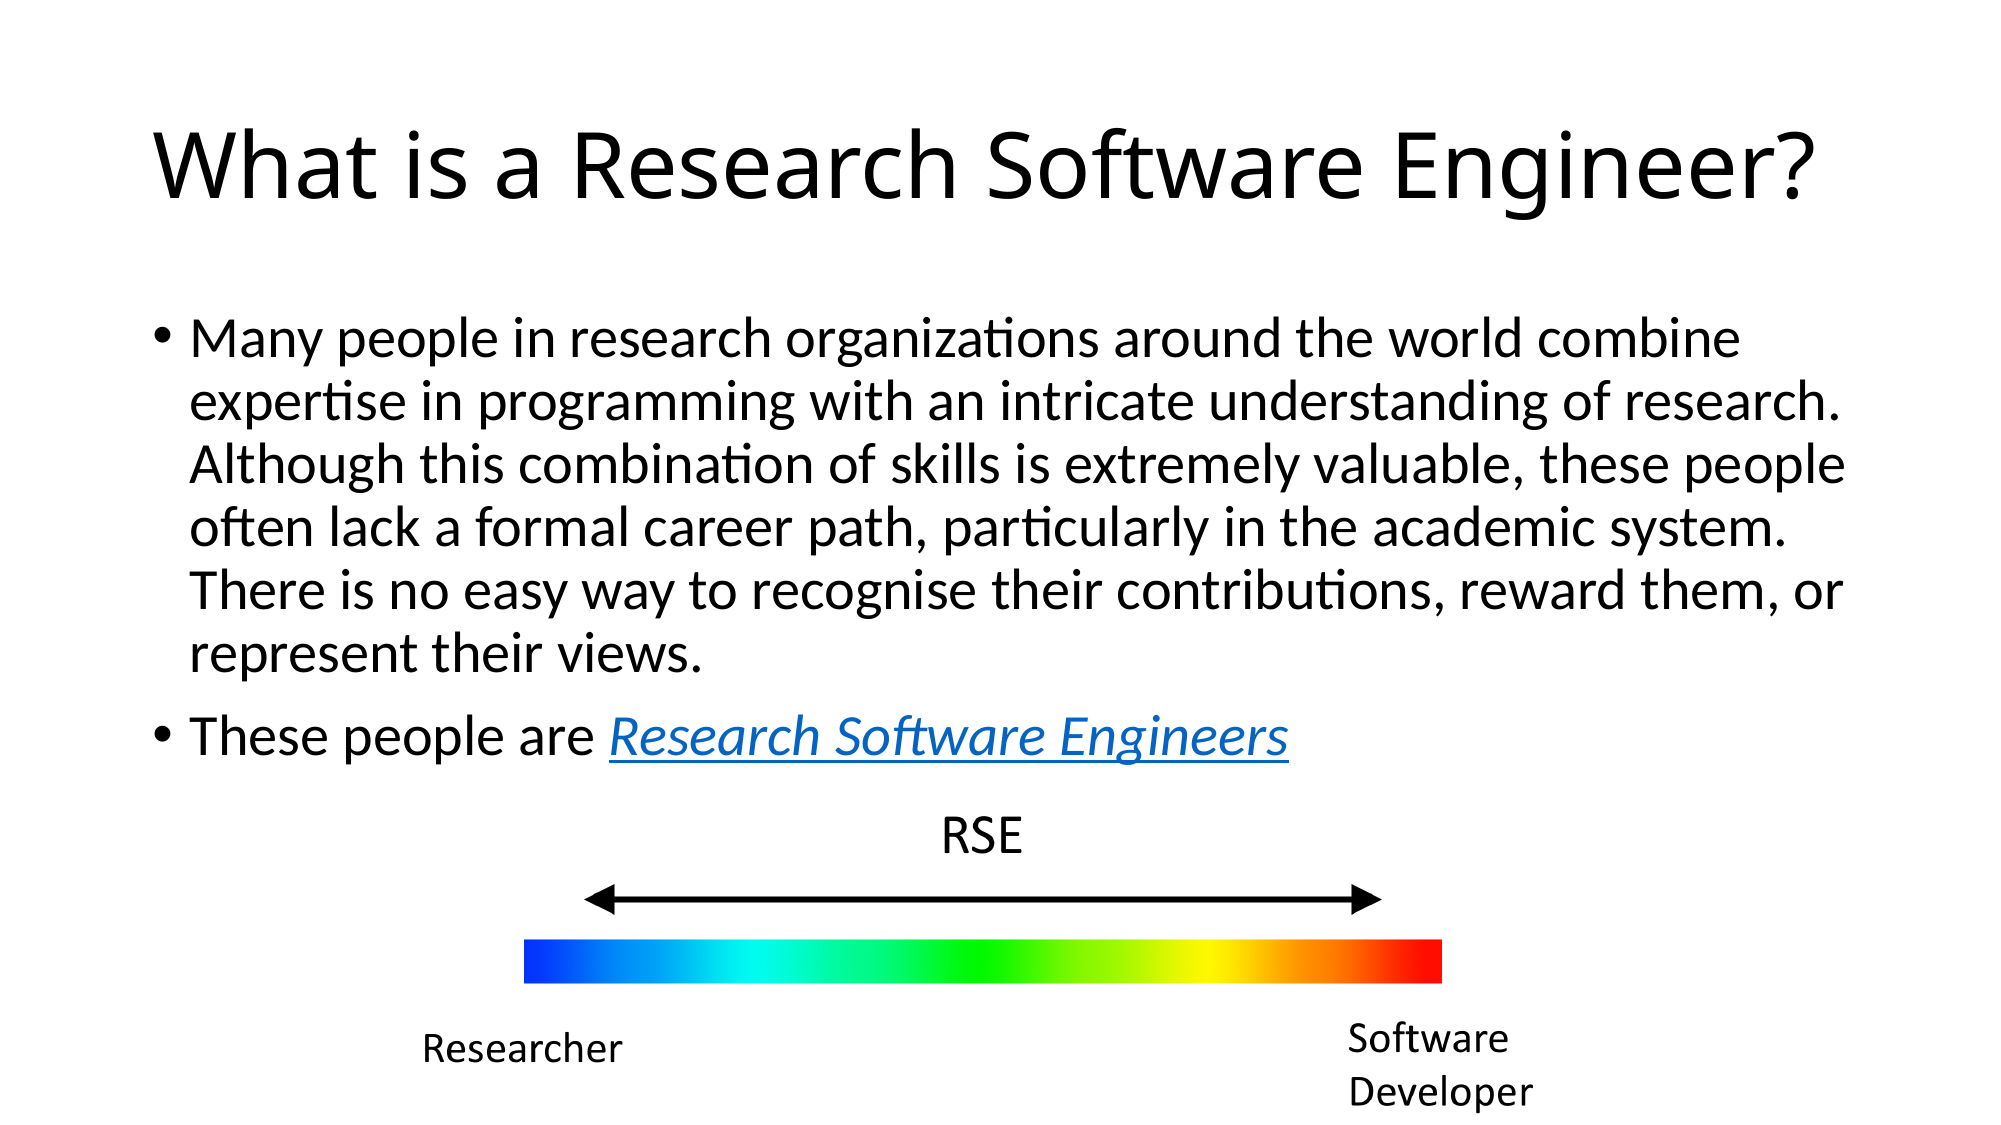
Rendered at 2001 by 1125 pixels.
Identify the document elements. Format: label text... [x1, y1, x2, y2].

title What is a Research Software Engineer? [137, 59, 1863, 278]
list Many people in research organizations around the world combine expertise in programming with an intricate understanding of research. Although this combination of skills is extremely valuable, these people often lack a formal career path, particularly in the academic system. There is no easy way to recognise their contributions, reward them, or represent their views. These people are Research Software Engineers [137, 299, 1863, 1014]
picture [388, 782, 1559, 1125]
